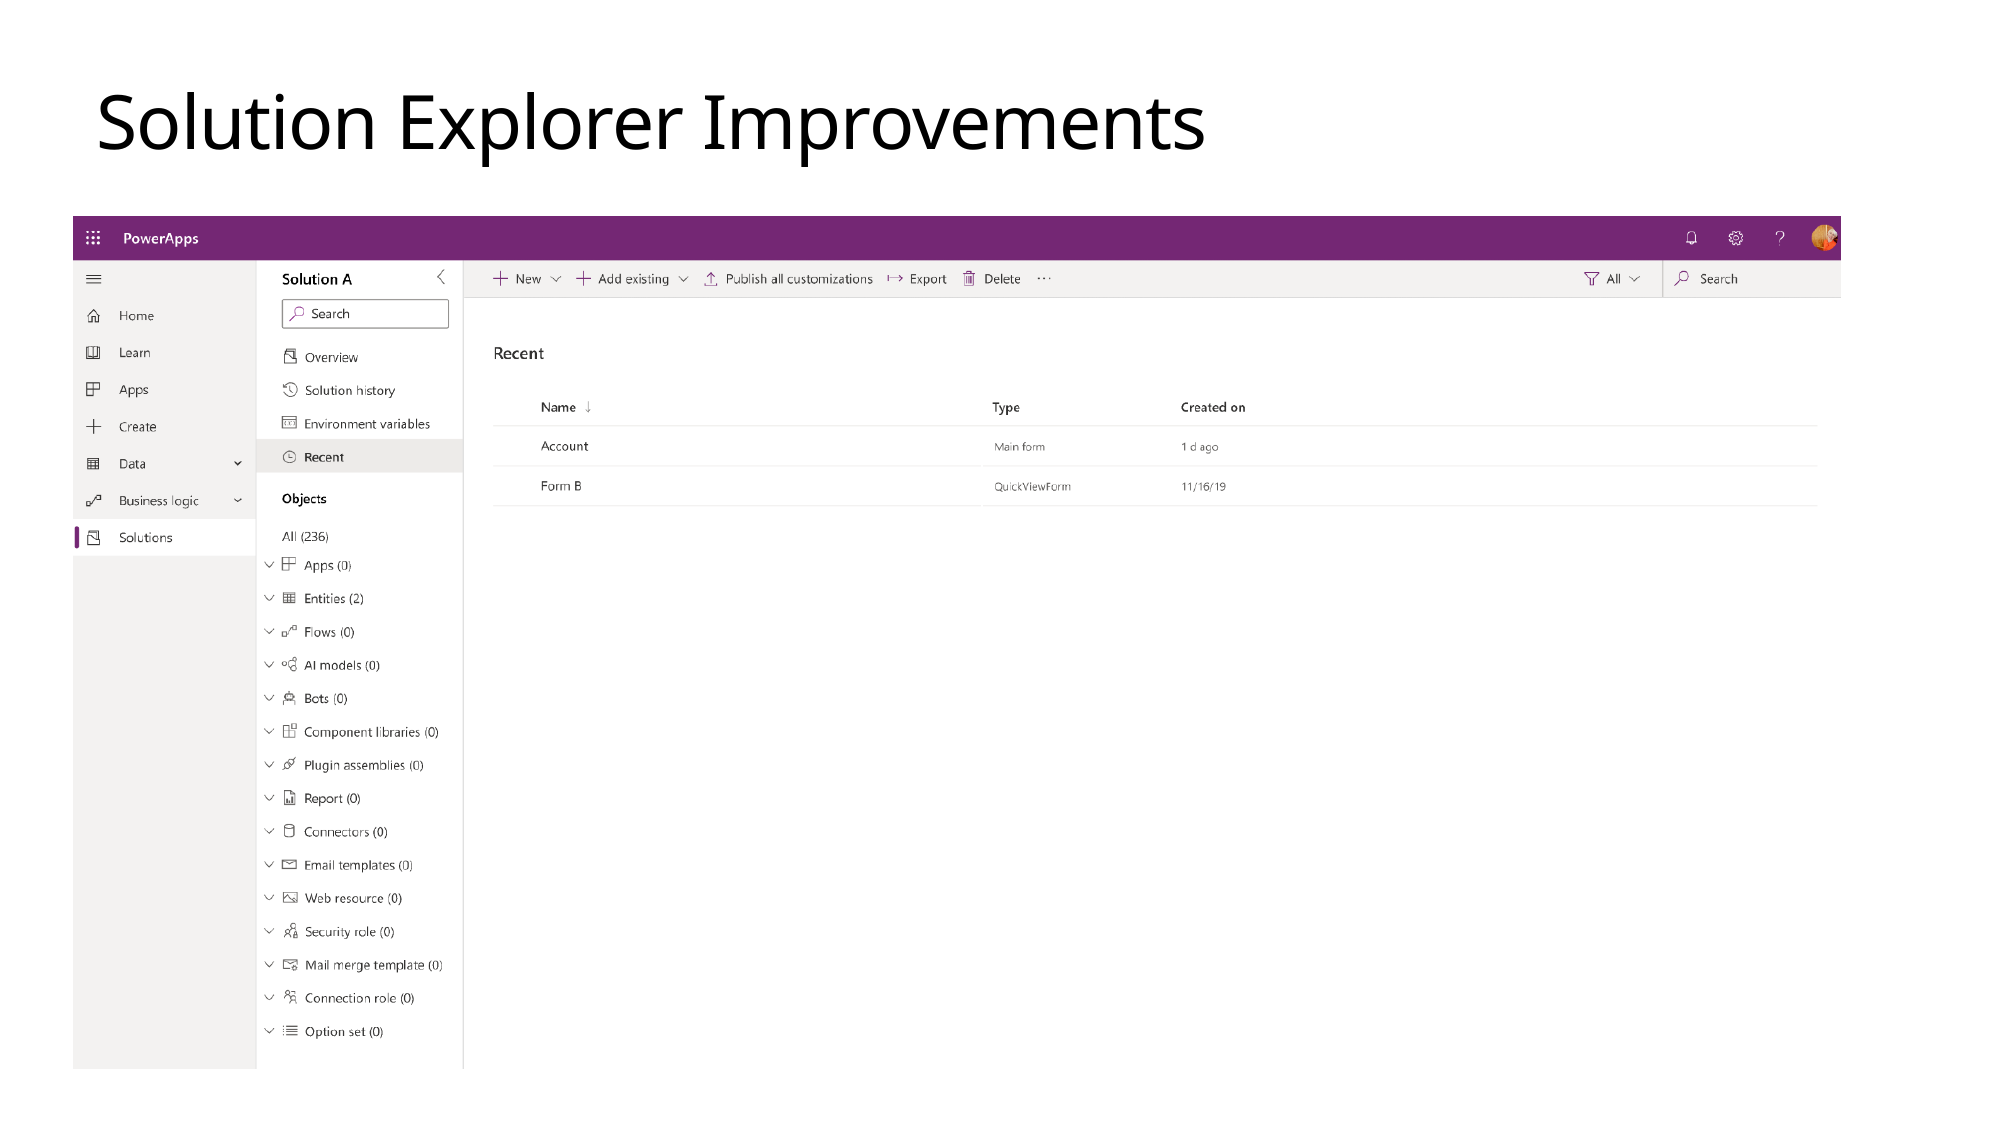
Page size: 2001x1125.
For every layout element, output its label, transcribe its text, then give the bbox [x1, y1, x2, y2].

picture [73, 216, 1841, 1070]
title Solution Explorer Improvements [96, 75, 1904, 166]
